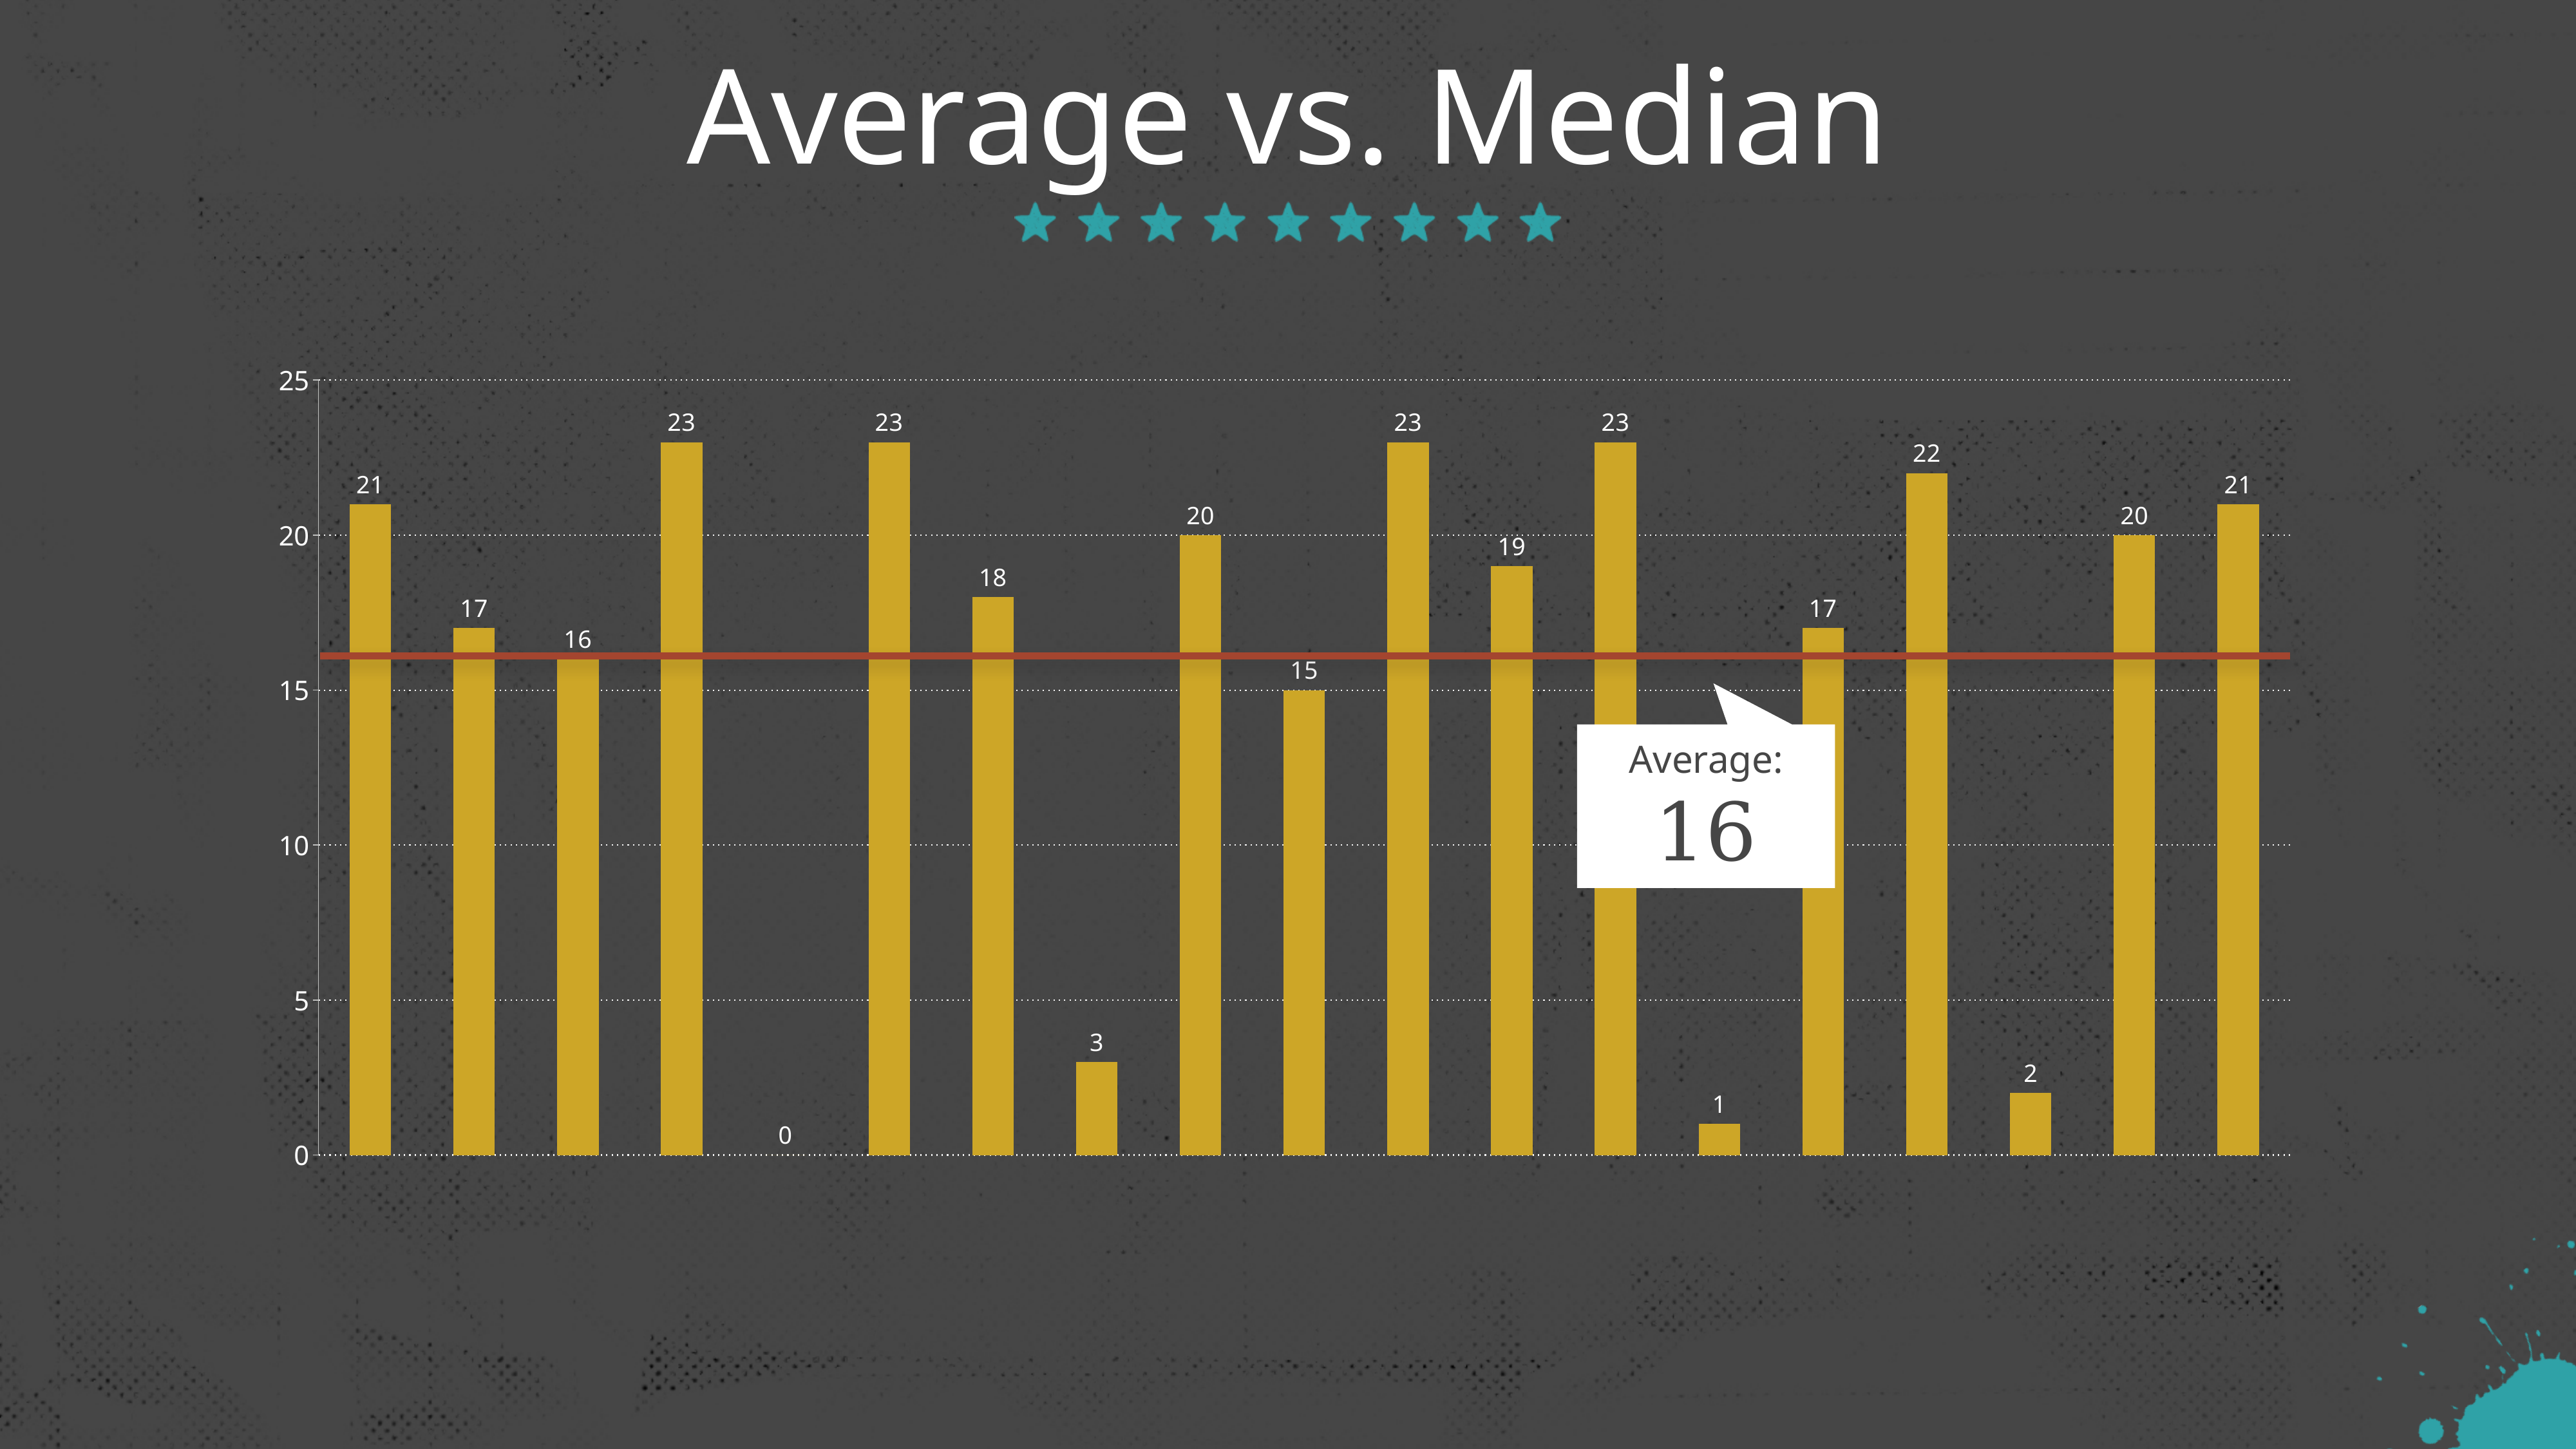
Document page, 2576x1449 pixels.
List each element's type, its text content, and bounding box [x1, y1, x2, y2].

title Average vs. Median [0, 0, 2576, 177]
chart [235, 349, 2331, 1202]
picture [0, 177, 2576, 1449]
